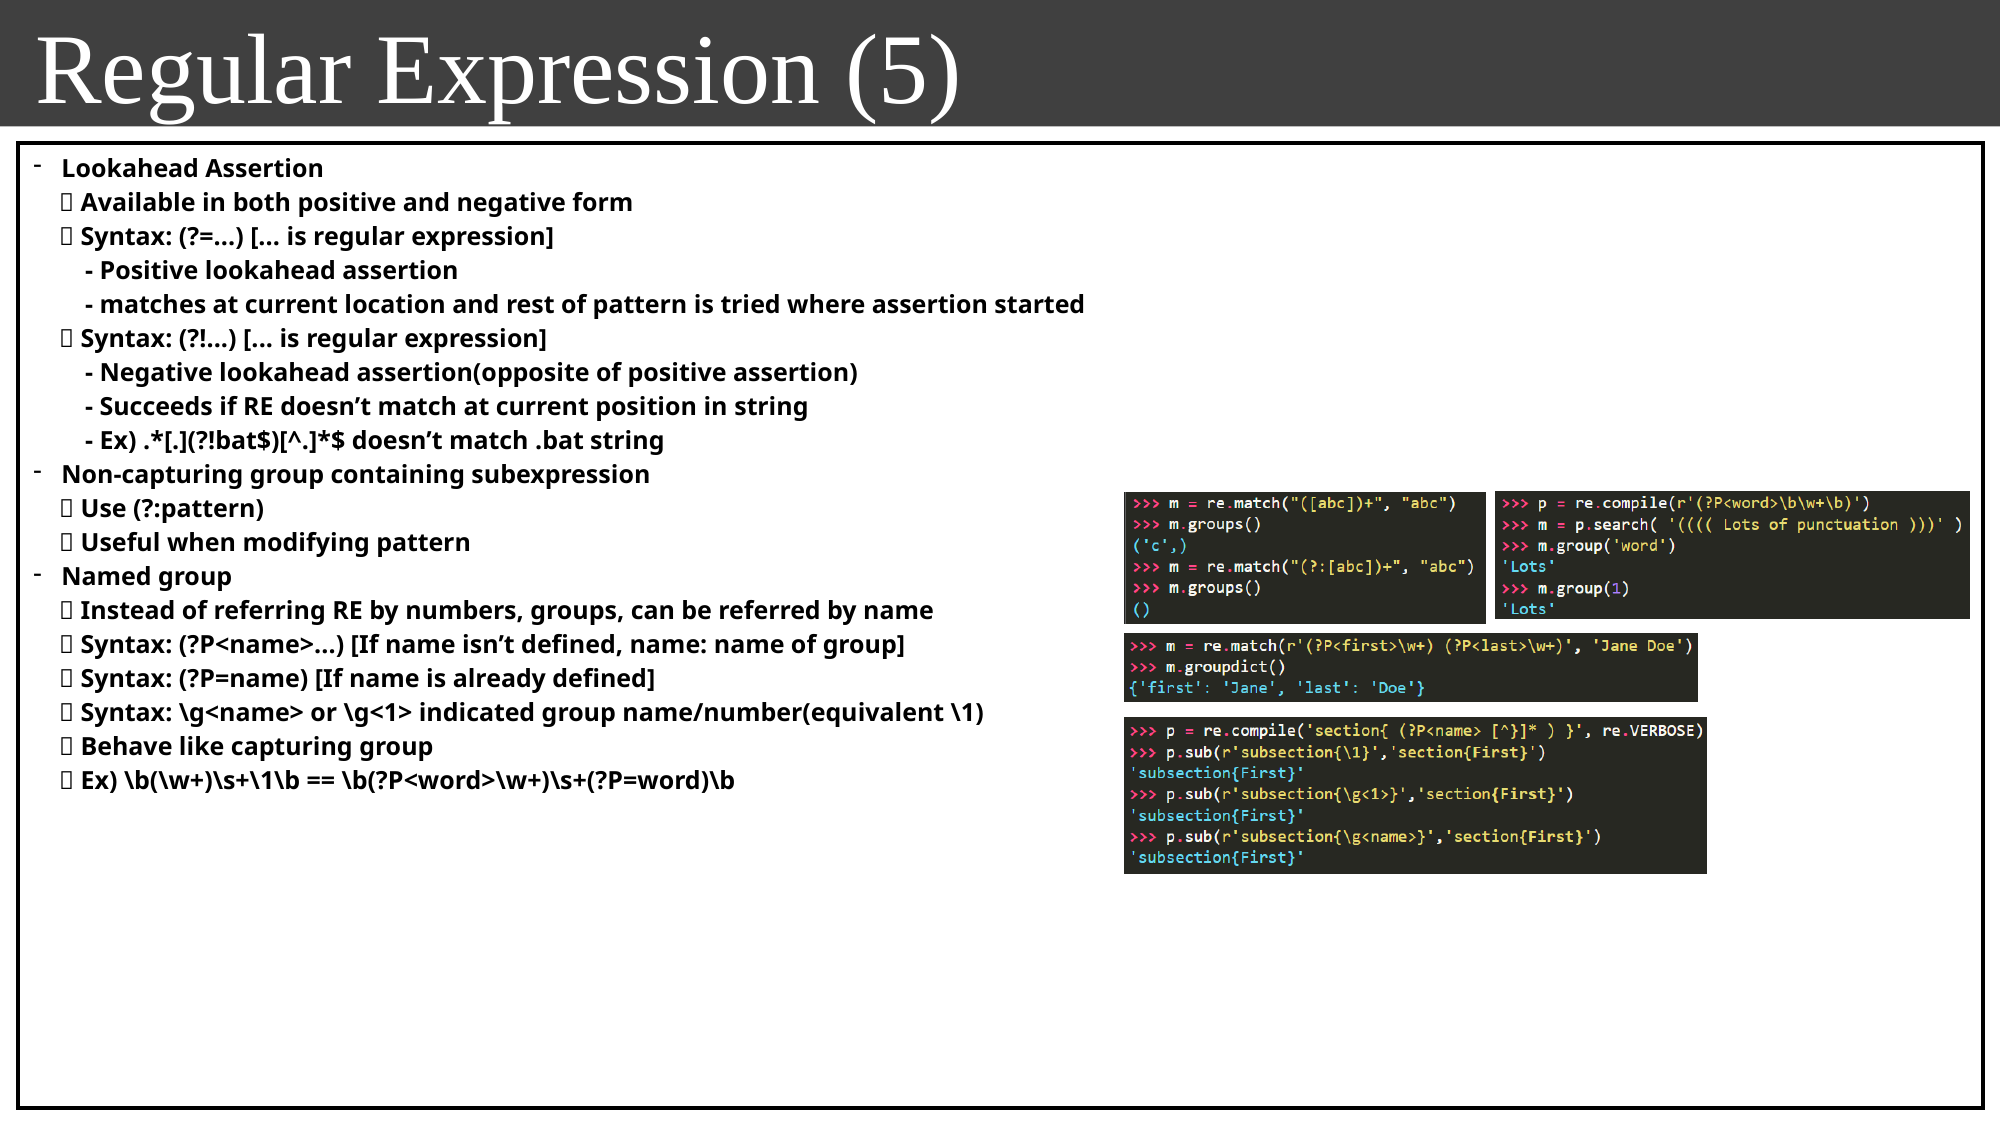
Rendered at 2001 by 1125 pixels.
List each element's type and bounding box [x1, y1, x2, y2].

picture [1124, 717, 1707, 874]
text_box [20, 0, 1243, 131]
picture [1124, 492, 1486, 624]
picture [1124, 633, 1698, 702]
table_header [20, 145, 1981, 1106]
picture [1495, 491, 1970, 619]
